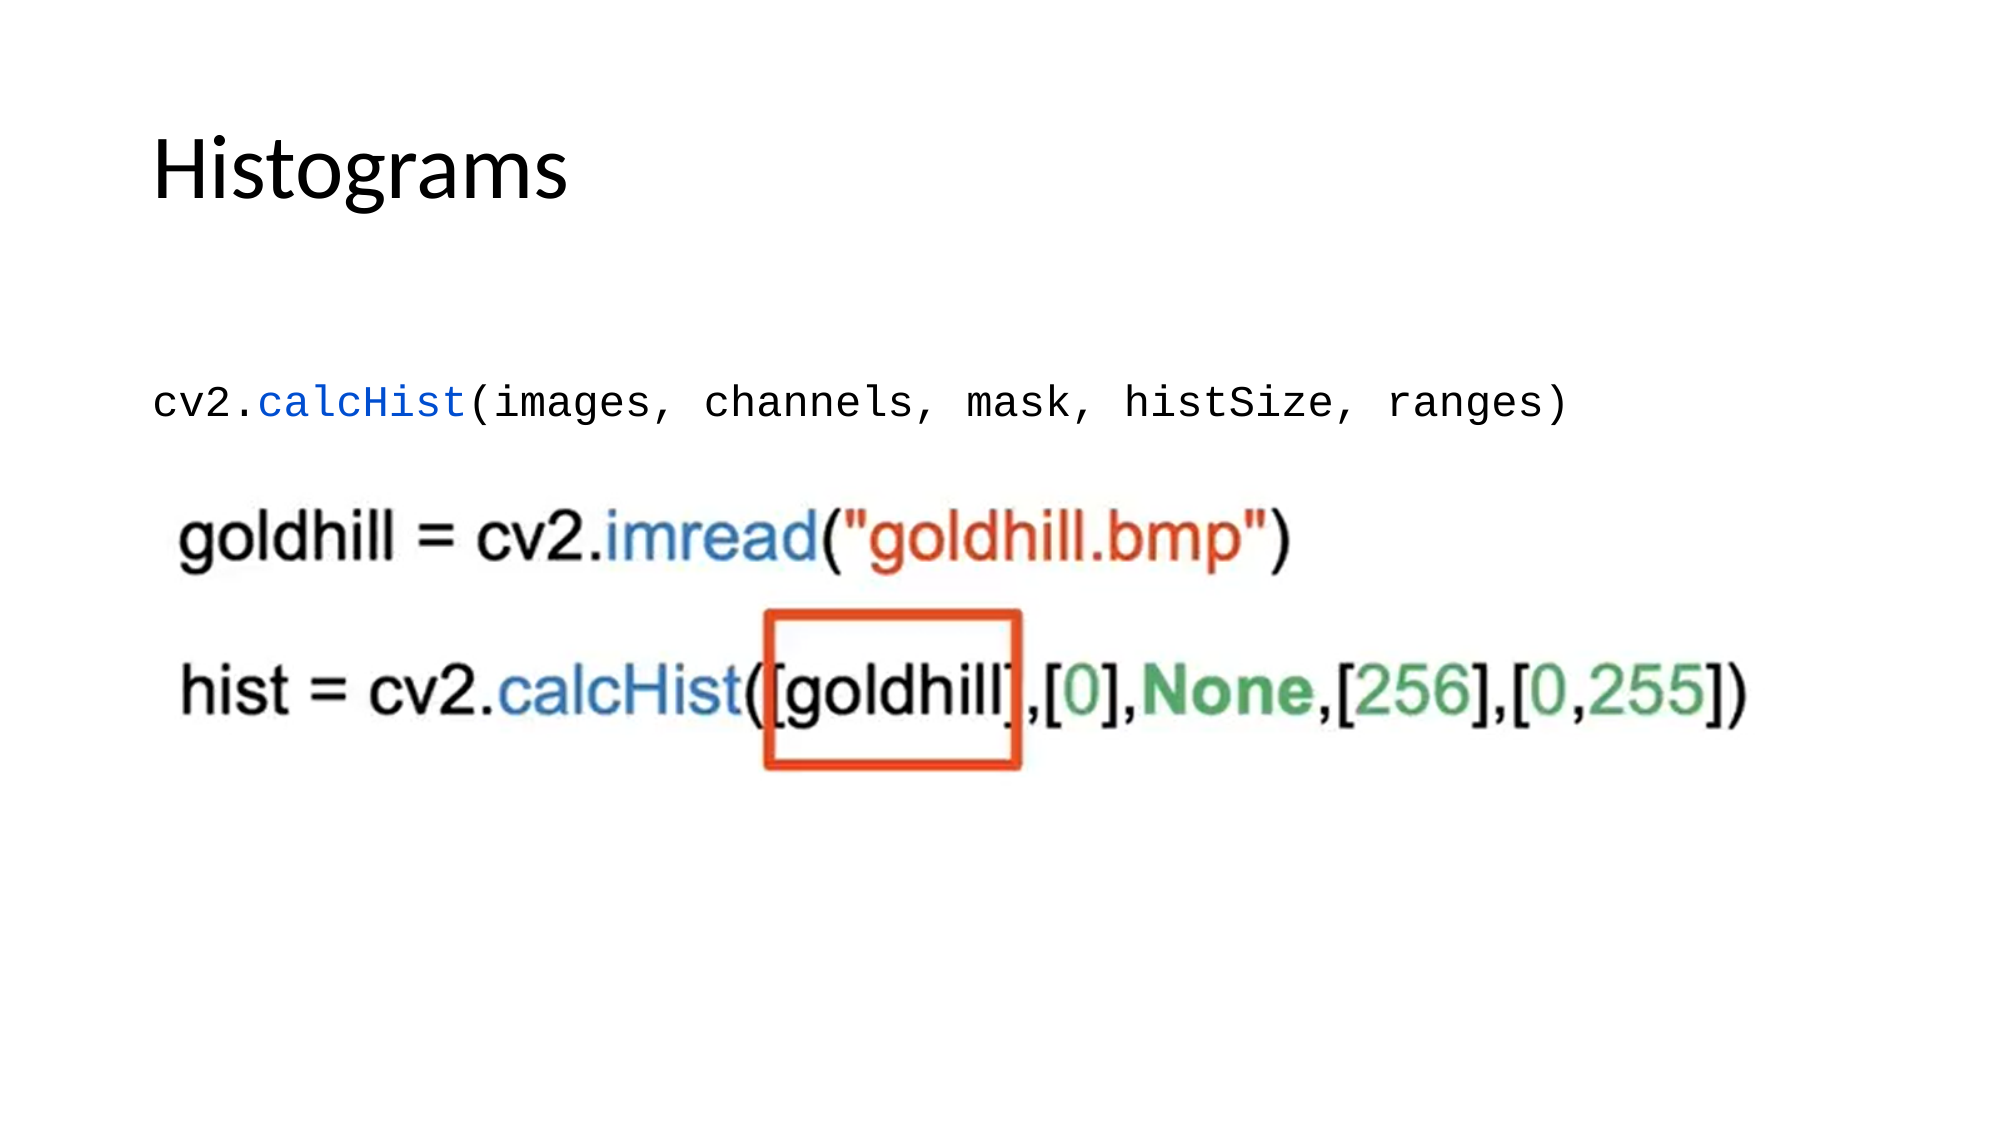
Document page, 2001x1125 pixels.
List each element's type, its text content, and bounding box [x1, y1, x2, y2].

text_box cv2.calcHist(images, channels, mask, histSize, ranges) [137, 357, 1863, 441]
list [155, 468, 1845, 845]
title Histograms [137, 59, 1863, 278]
